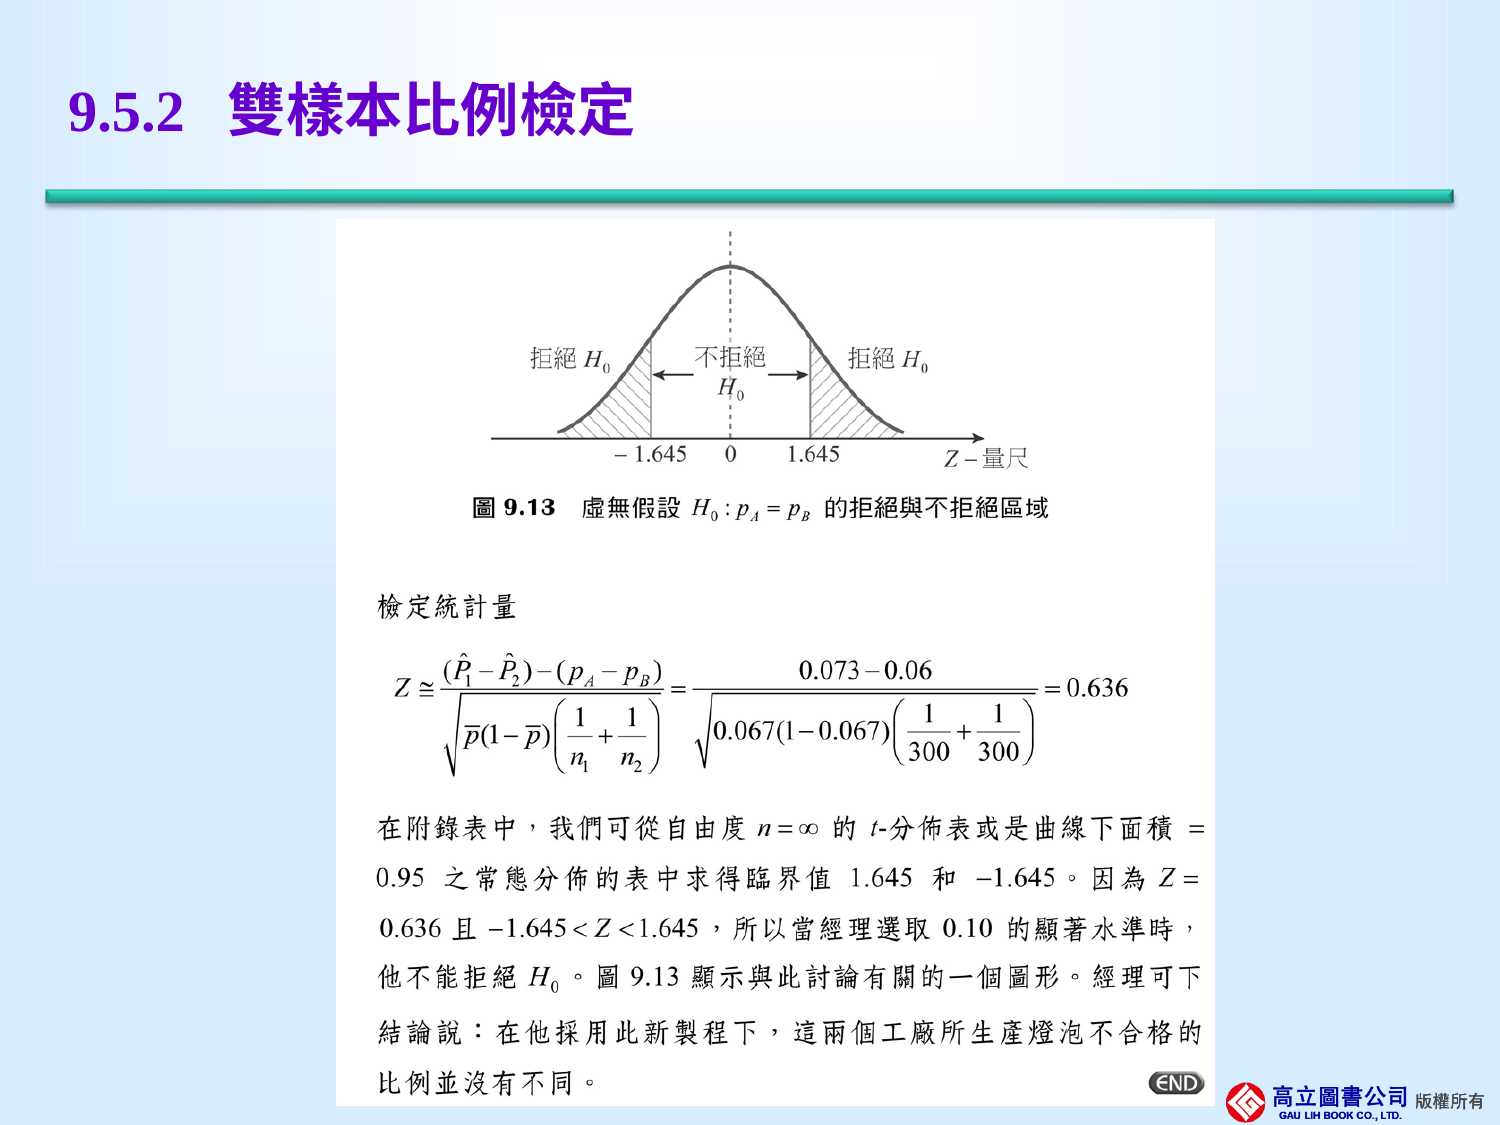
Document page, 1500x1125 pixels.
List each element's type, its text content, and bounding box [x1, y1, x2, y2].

picture [1226, 1076, 1500, 1125]
title 9.5.2 雙樣本比例檢定 [53, 42, 1447, 173]
picture [37, 184, 1462, 216]
picture [336, 219, 1215, 1107]
